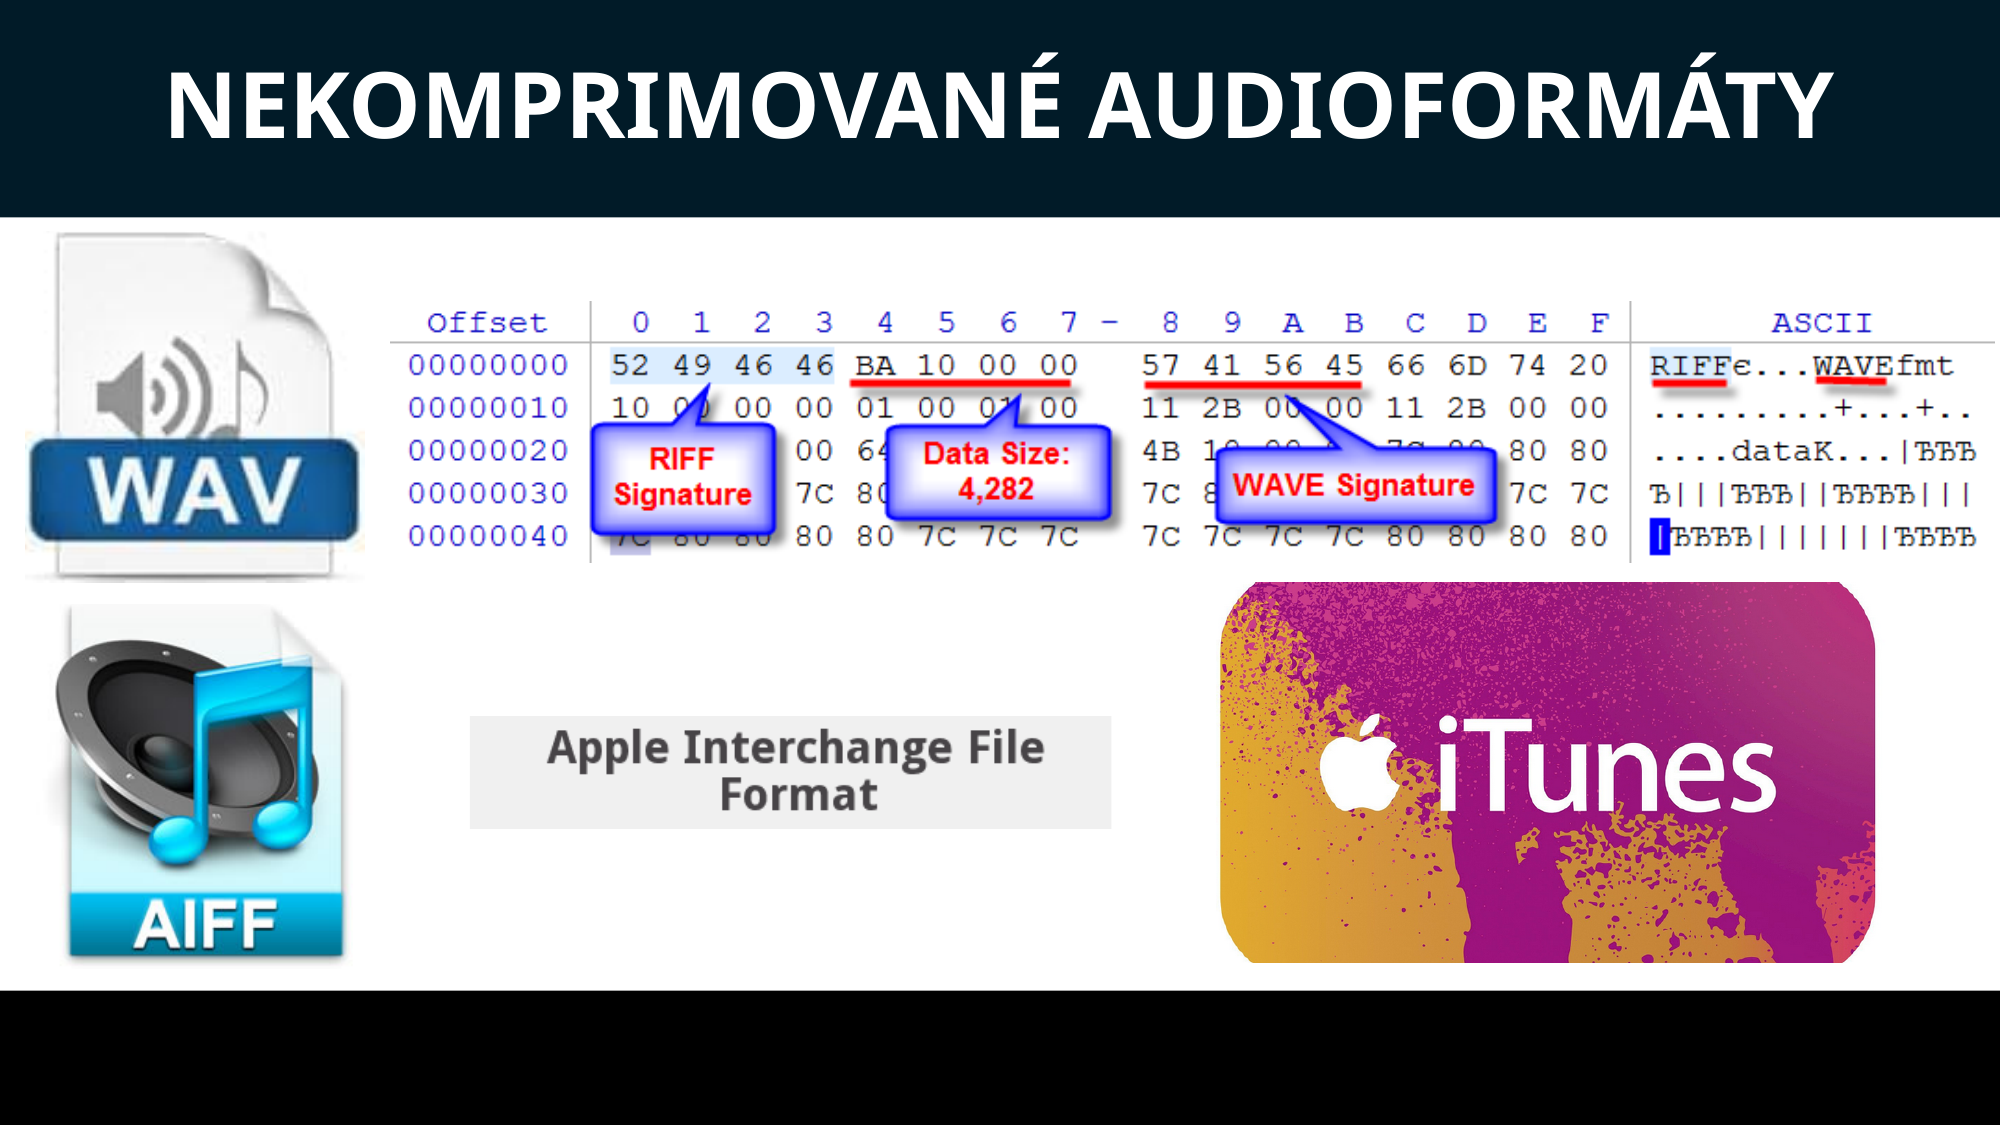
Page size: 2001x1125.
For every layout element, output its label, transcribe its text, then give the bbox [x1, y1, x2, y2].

picture [1216, 582, 1892, 963]
title NEKOMPRIMOVANÉ AUDIOFORMÁTY [0, 0, 2000, 218]
text_box [0, 990, 2000, 1125]
picture [25, 604, 391, 969]
picture [390, 301, 1995, 563]
picture [25, 231, 365, 583]
picture [469, 716, 1112, 829]
